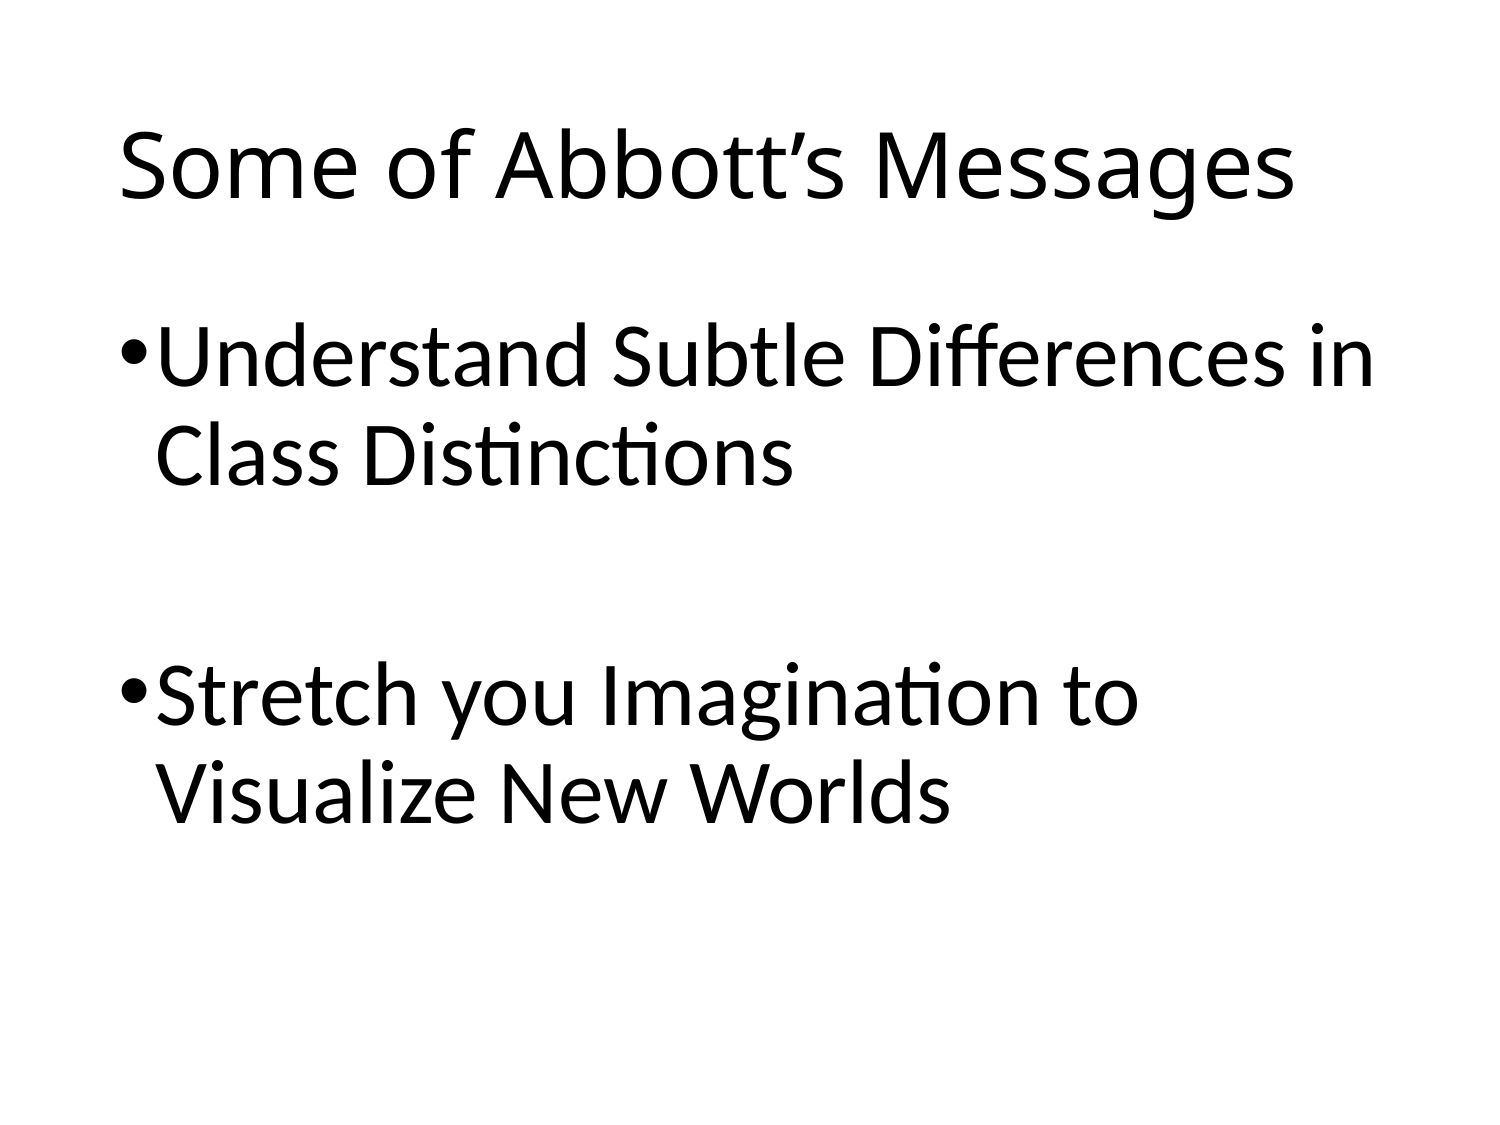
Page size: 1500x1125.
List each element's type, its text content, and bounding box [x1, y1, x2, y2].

list Understand Subtle Differences in Class Distinctions Stretch you Imagination to Visualize New Worlds [103, 299, 1397, 1014]
title Some of Abbott’s Messages [103, 59, 1397, 278]
